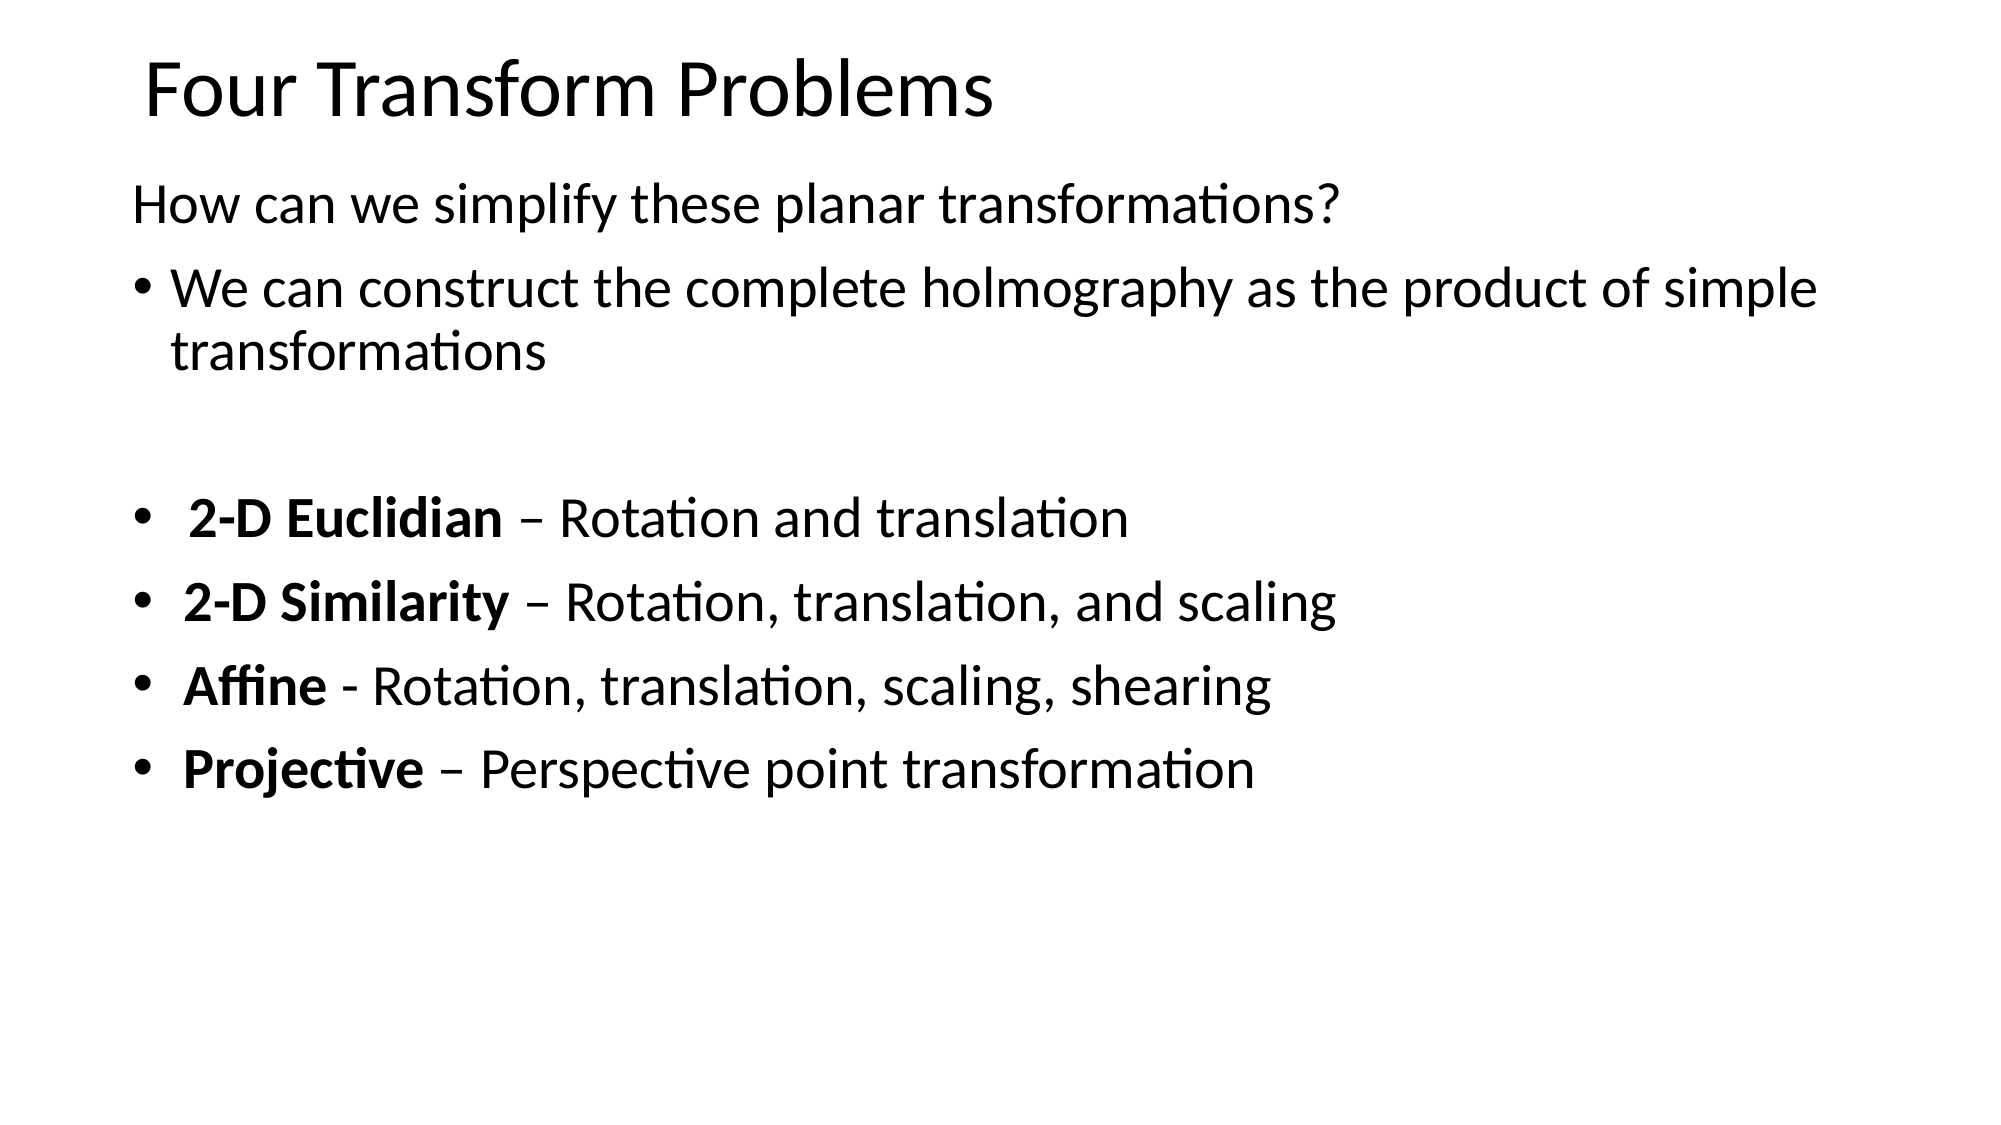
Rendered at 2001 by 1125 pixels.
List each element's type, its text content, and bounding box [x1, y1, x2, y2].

title Four Transform Problems [129, 18, 1855, 162]
